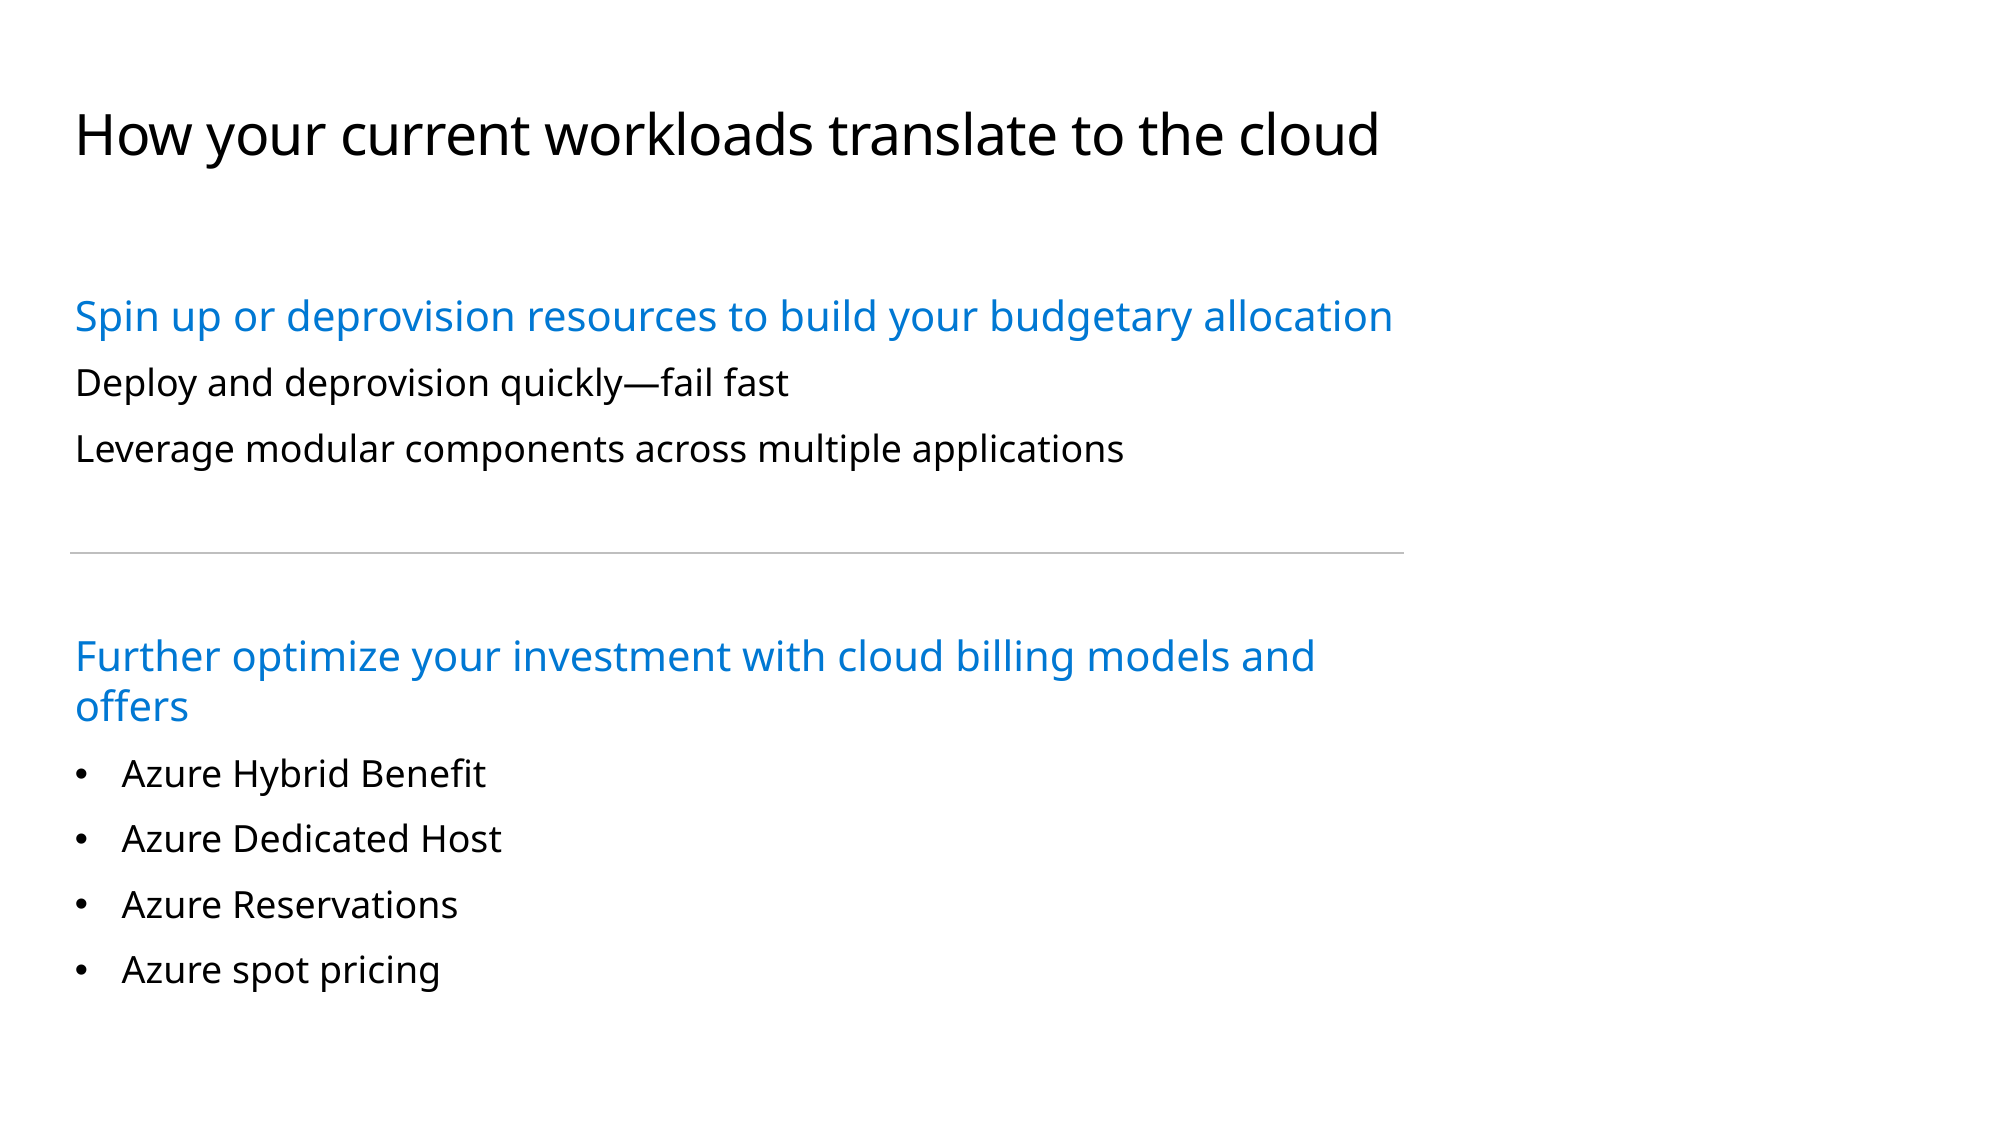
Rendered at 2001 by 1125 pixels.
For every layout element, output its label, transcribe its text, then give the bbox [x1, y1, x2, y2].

title How your current workloads translate to the cloud [74, 101, 1930, 168]
text_box Further optimize your investment with cloud billing models and offers Azure Hybrid Benefit Azure Dedicated Host Azure Reservations Azure spot pricing [74, 622, 1457, 1000]
text_box Spin up or deprovision resources to build your budgetary allocation Deploy and deprovision quickly—fail fast Leverage modular components across multiple applications [74, 281, 1517, 478]
